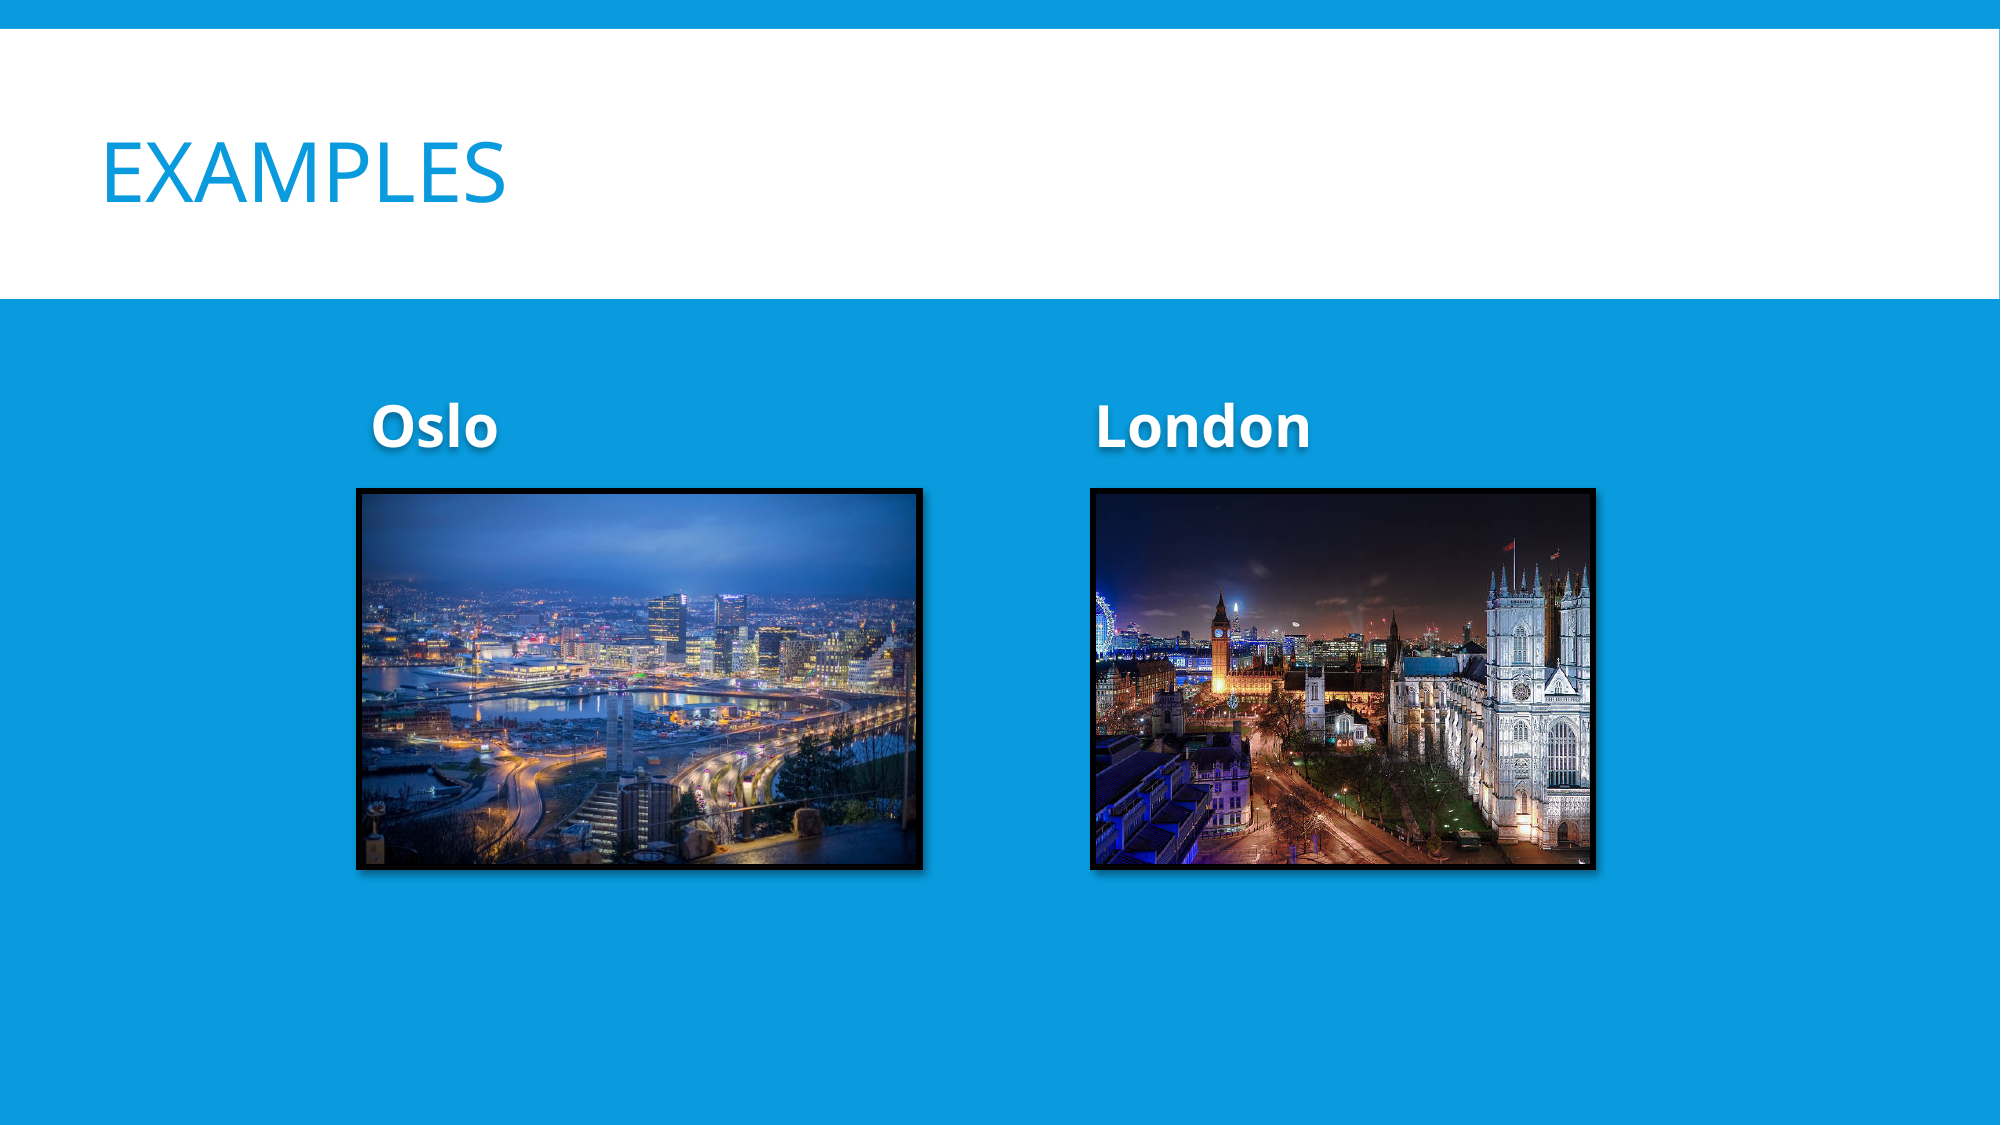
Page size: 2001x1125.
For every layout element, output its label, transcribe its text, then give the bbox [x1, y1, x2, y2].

text_box Oslo [355, 381, 515, 467]
text_box London [1079, 381, 1328, 467]
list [1096, 494, 1590, 865]
title EXAMPLES [84, 53, 1690, 301]
picture [361, 494, 917, 865]
